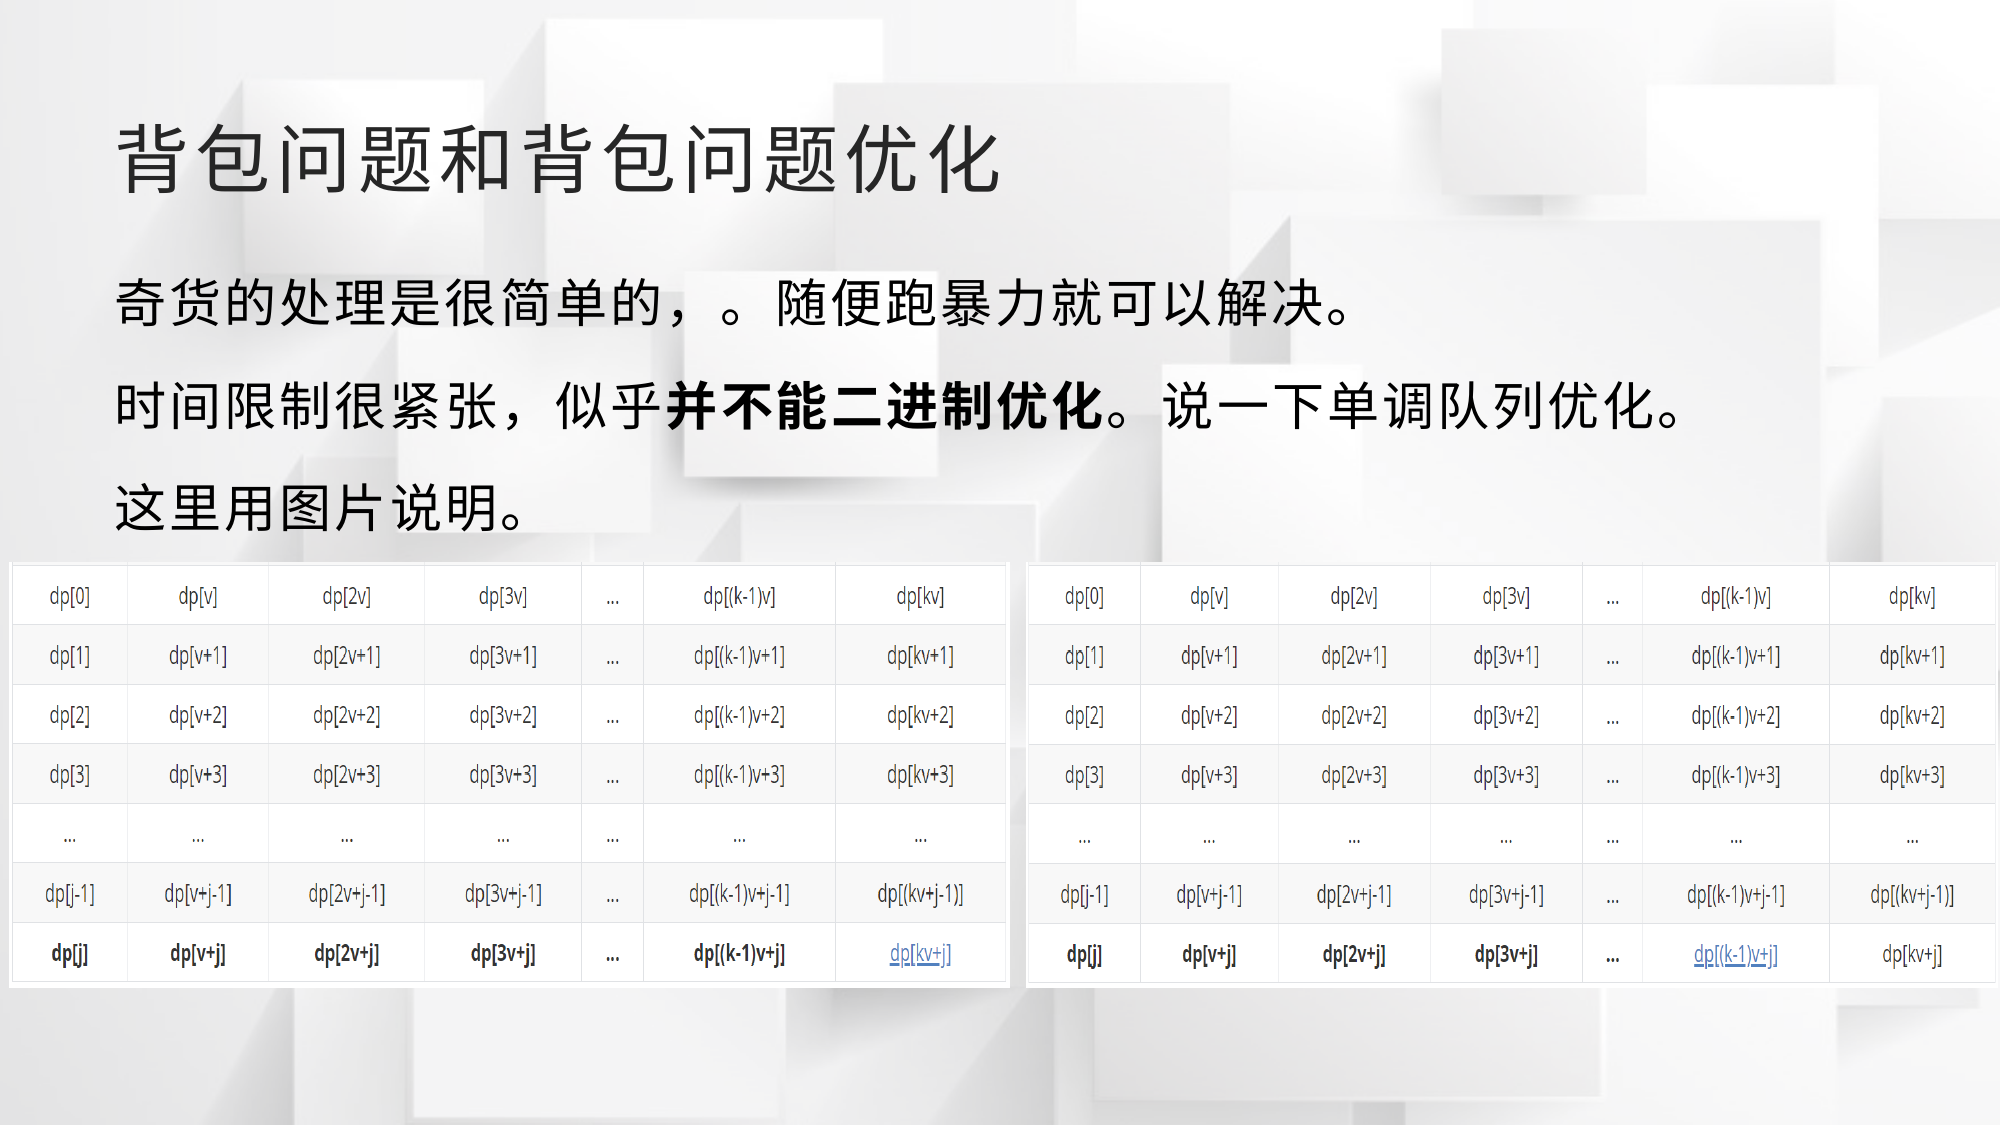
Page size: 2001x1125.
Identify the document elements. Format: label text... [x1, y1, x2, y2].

title 背包问题和背包问题优化 [99, 99, 1900, 216]
picture [8, 561, 1010, 988]
picture [1025, 561, 1998, 989]
